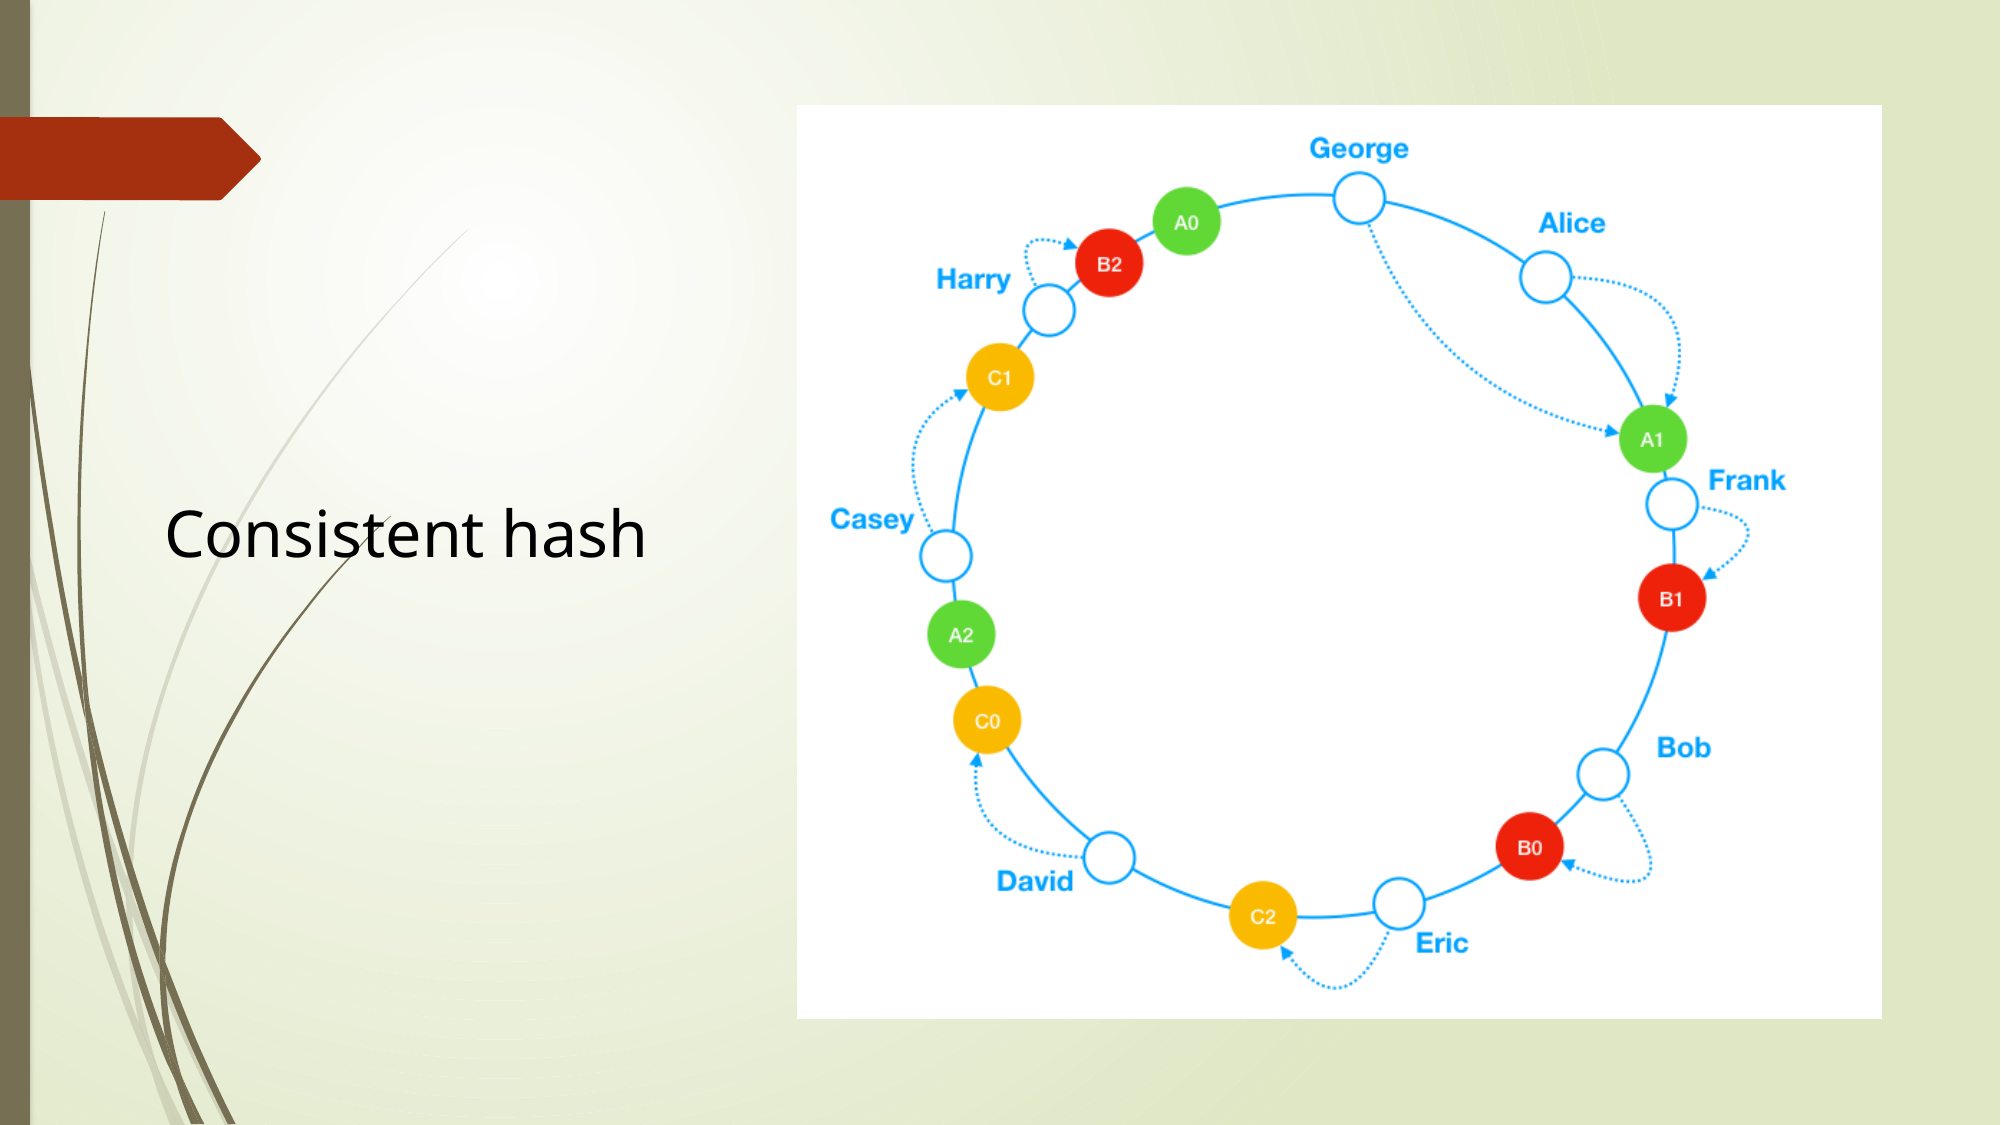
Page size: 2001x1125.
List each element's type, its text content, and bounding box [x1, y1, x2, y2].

picture [797, 105, 1883, 1020]
title Consistent hash [106, 322, 707, 741]
